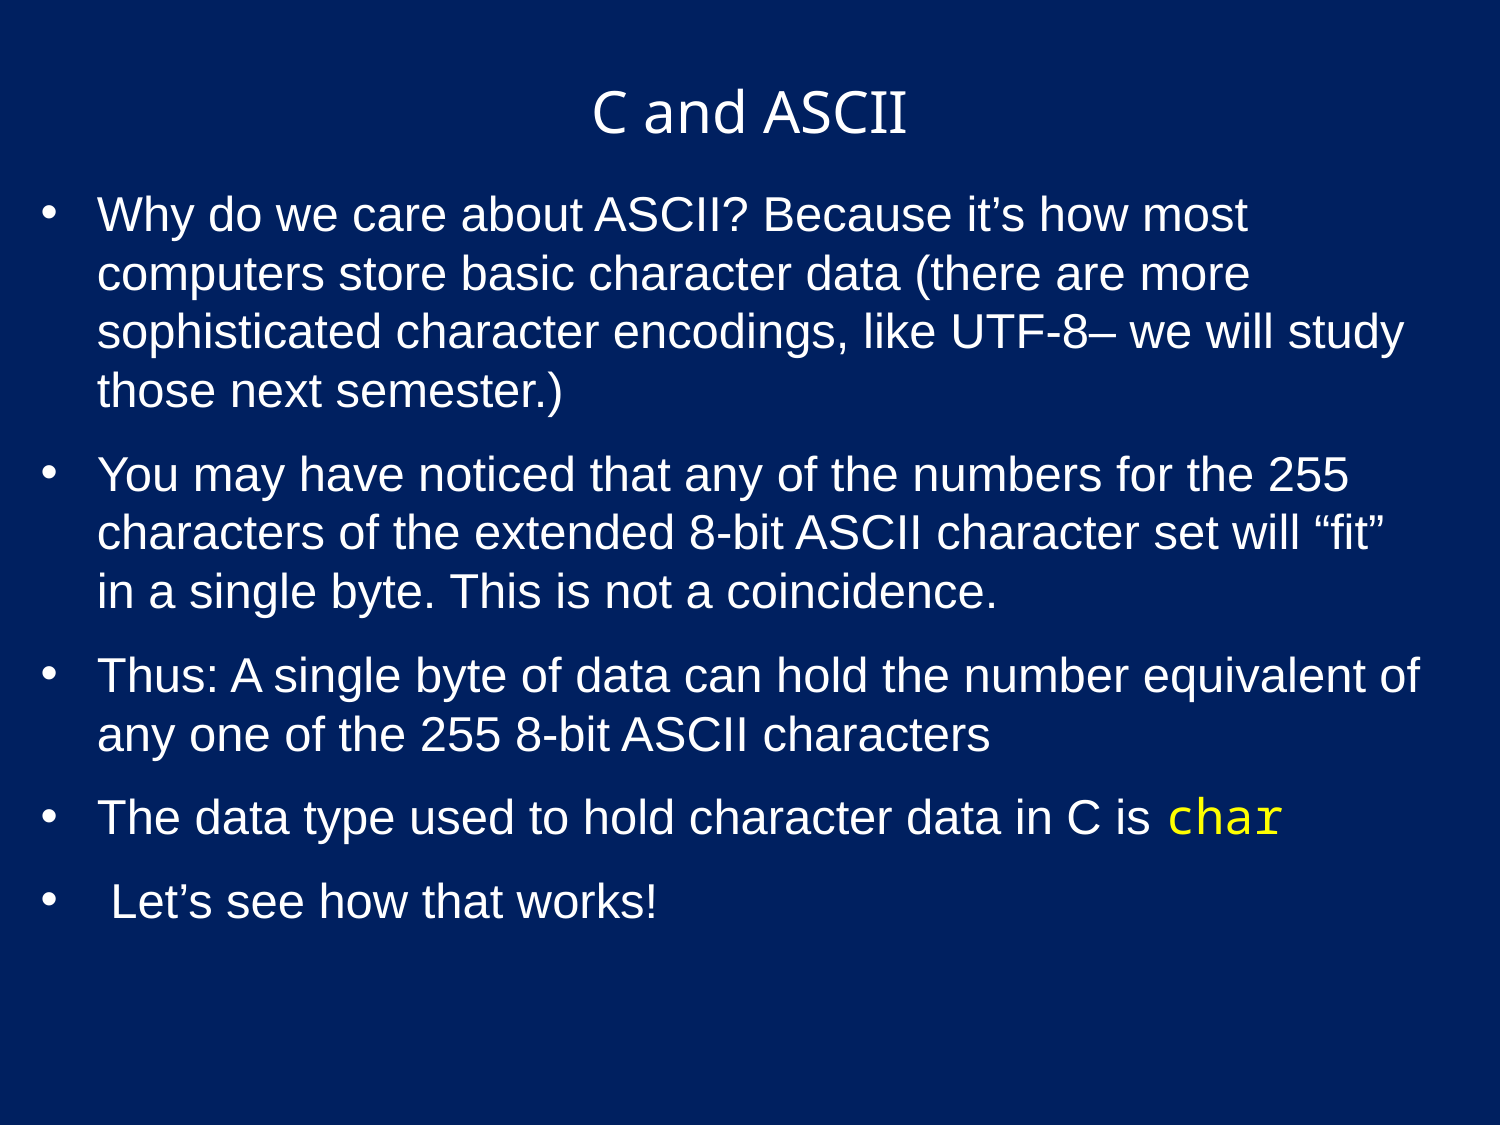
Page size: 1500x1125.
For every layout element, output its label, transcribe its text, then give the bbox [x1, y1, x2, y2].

list Why do we care about ASCII? Because it’s how most computers store basic character data (there are more sophisticated character encodings, like UTF-8– we will study those next semester.) You may have noticed that any of the numbers for the 255 characters of the extended 8-bit ASCII character set will “fit” in a single byte. This is not a coincidence. Thus: A single byte of data can hold the number equivalent of any one of the 255 8-bit ASCII characters The data type used to hold character data in C is char Let’s see how that works! [24, 174, 1450, 950]
title C and ASCII [75, 45, 1425, 174]
